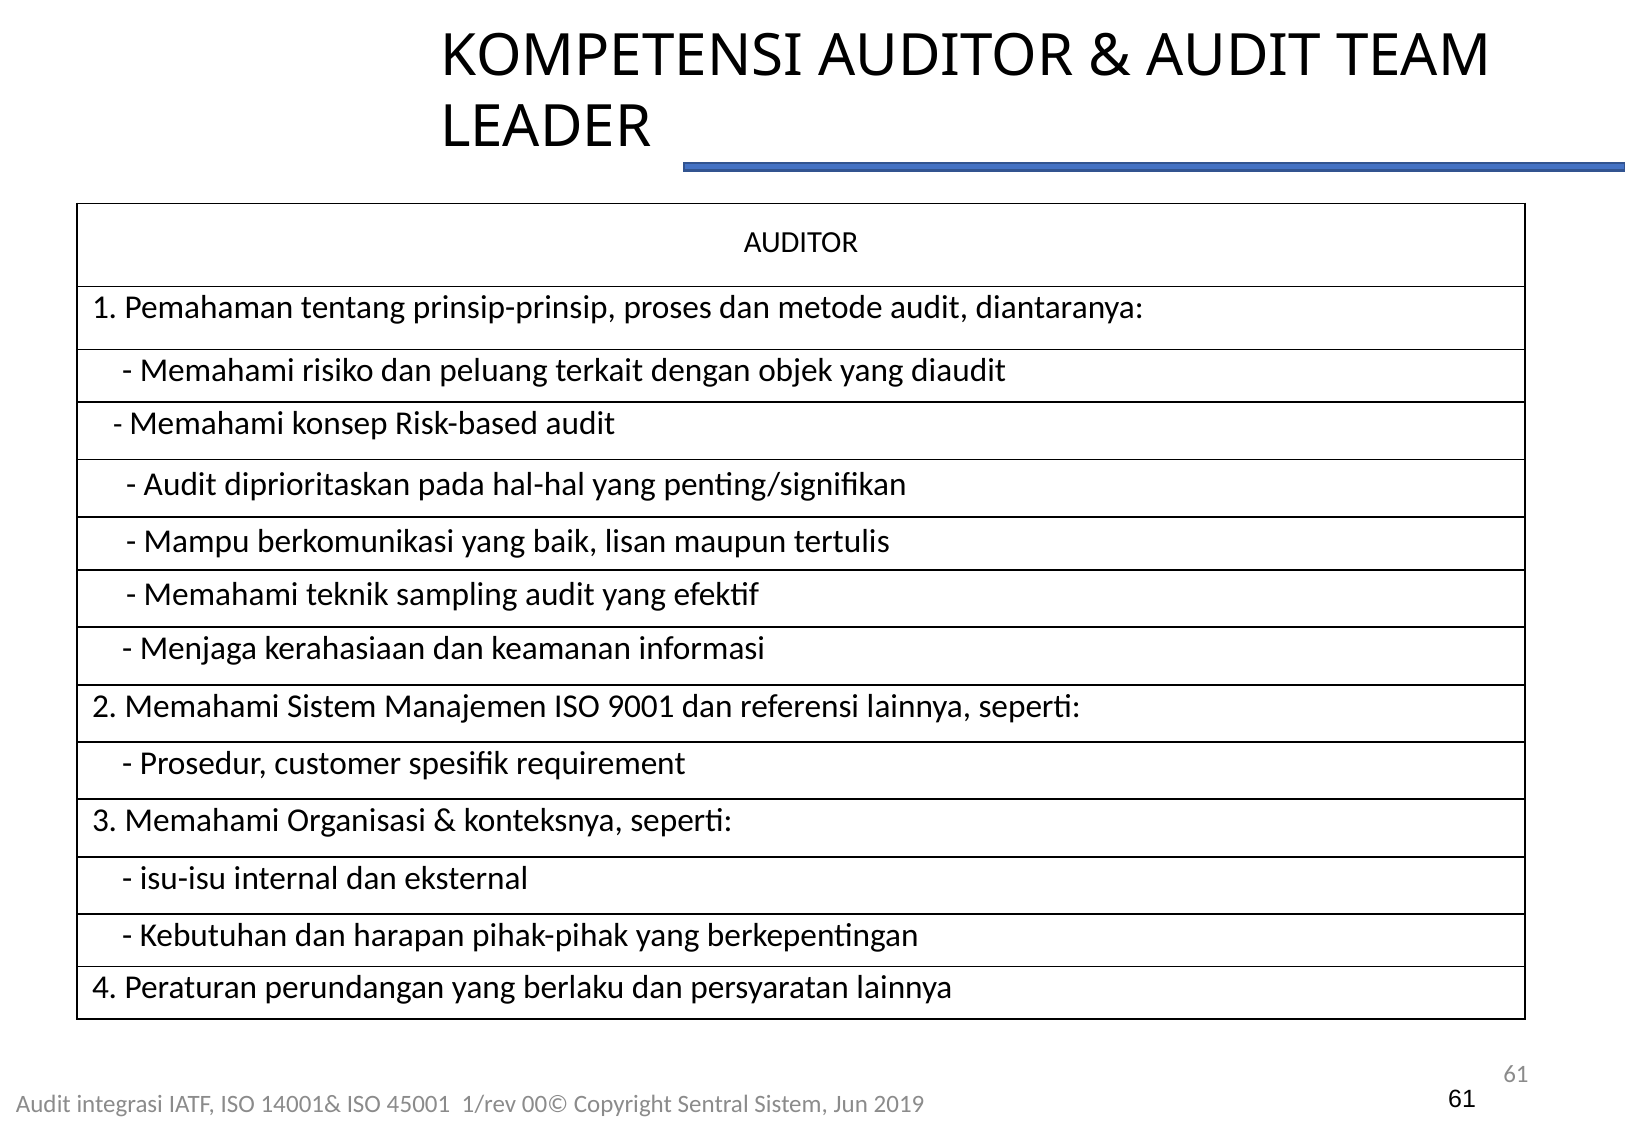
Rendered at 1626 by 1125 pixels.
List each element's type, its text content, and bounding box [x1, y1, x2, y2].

table_cell 3. Memahami Organisasi & konteksnya, seperti: [78, 800, 1524, 856]
table_cell - Memahami risiko dan peluang terkait dengan objek yang diaudit [78, 350, 1524, 401]
footer Audit integrasi IATF, ISO 14001& ISO 45001 1/rev 00© Copyright Sentral Sistem, Jun 2019 [0, 1072, 943, 1125]
table_cell - Audit diprioritaskan pada hal-hal yang penting/signifikan [78, 460, 1524, 516]
slide_number 61 [1164, 1042, 1544, 1103]
table_cell - Menjaga kerahasiaan dan keamanan informasi [78, 628, 1524, 684]
table_cell - isu-isu internal dan eksternal [78, 858, 1524, 913]
table_cell 1. Pemahaman tentang prinsip-prinsip, proses dan metode audit, diantaranya: [78, 287, 1524, 349]
text_box [683, 162, 1625, 172]
table_cell - Kebutuhan dan harapan pihak-pihak yang berkepentingan [78, 915, 1524, 966]
title KOMPETENSI AUDITOR & AUDIT TEAM LEADER [425, 0, 1558, 183]
table_cell - Memahami konsep Risk-based audit [78, 403, 1524, 459]
text_box 61 [1433, 1074, 1625, 1125]
table_header AUDITOR [78, 204, 1524, 286]
table_cell - Mampu berkomunikasi yang baik, lisan maupun tertulis [78, 518, 1524, 569]
table_cell 4. Peraturan perundangan yang berlaku dan persyaratan lainnya [78, 967, 1524, 1018]
table_cell - Memahami teknik sampling audit yang efektif [78, 571, 1524, 626]
table_cell 2. Memahami Sistem Manajemen ISO 9001 dan referensi lainnya, seperti: [78, 686, 1524, 741]
table_cell - Prosedur, customer spesifik requirement [78, 743, 1524, 798]
